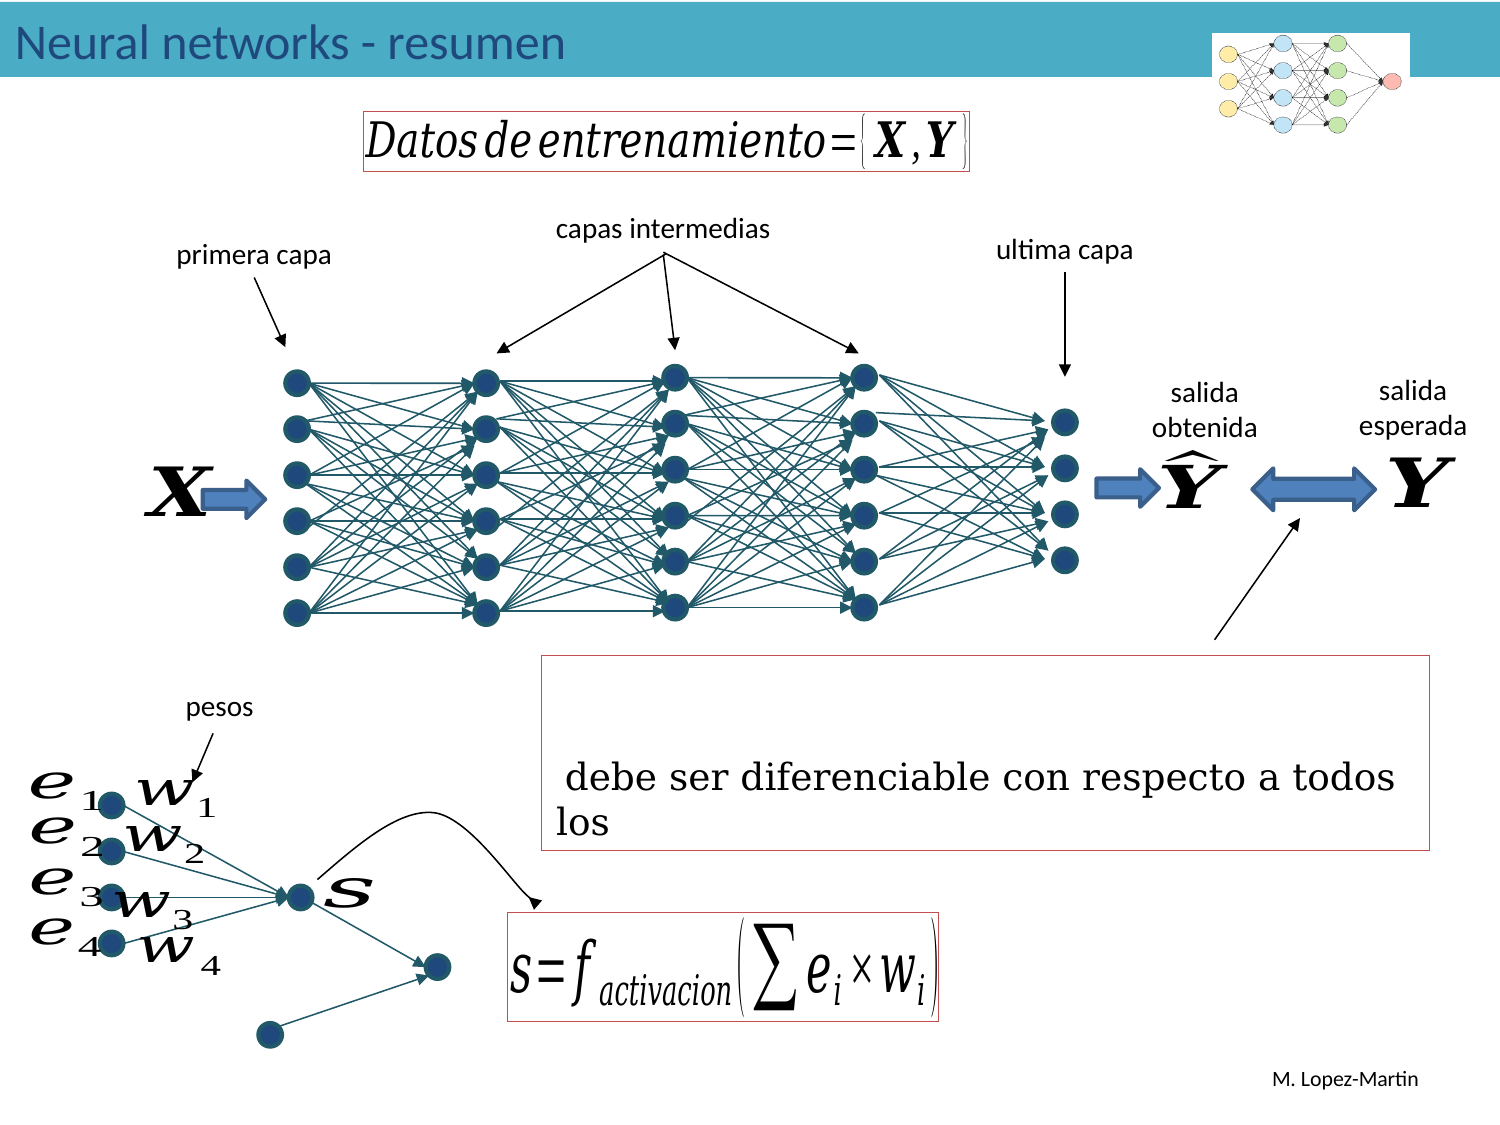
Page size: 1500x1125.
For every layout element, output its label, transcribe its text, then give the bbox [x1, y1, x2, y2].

text_box [1053, 454, 1079, 483]
text_box Neural networks - resumen [0, 1, 1500, 77]
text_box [499, 443, 666, 480]
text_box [123, 805, 290, 851]
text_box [499, 380, 666, 386]
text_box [308, 445, 475, 482]
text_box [123, 851, 290, 896]
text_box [499, 564, 666, 612]
text_box [200, 478, 268, 521]
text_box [686, 561, 853, 608]
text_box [686, 440, 853, 477]
text_box [477, 599, 498, 627]
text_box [496, 253, 659, 354]
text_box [253, 278, 286, 348]
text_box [308, 383, 475, 388]
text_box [308, 529, 479, 571]
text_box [311, 902, 426, 968]
text_box [316, 811, 543, 910]
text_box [686, 377, 853, 383]
text_box [283, 461, 300, 490]
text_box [879, 475, 1049, 521]
text_box [864, 501, 870, 530]
text_box [661, 363, 689, 392]
text_box M. Lopez-Martin [1257, 1057, 1435, 1098]
text_box [293, 883, 315, 912]
text_box [429, 953, 452, 981]
text_box salida esperada [1343, 363, 1483, 449]
text_box [472, 369, 499, 398]
text_box [256, 1020, 285, 1049]
text_box primera capa [161, 227, 347, 278]
text_box [864, 409, 872, 438]
text_box salida obtenida [1136, 365, 1273, 451]
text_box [499, 481, 670, 527]
text_box [283, 599, 307, 627]
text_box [686, 477, 857, 523]
text_box [97, 929, 124, 958]
text_box [486, 415, 491, 444]
text_box [486, 461, 491, 490]
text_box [123, 898, 290, 944]
text_box [283, 369, 311, 398]
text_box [308, 483, 479, 528]
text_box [663, 252, 859, 354]
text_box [192, 733, 214, 783]
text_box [879, 437, 1045, 474]
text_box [875, 412, 1046, 421]
text_box [283, 507, 299, 536]
text_box [97, 883, 118, 912]
text_box [855, 593, 877, 622]
text_box [850, 363, 877, 392]
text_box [499, 527, 670, 569]
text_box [879, 521, 1049, 561]
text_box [1214, 517, 1301, 640]
text_box [97, 837, 118, 866]
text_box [879, 558, 1045, 606]
text_box [486, 553, 491, 582]
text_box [879, 374, 1049, 414]
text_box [686, 385, 857, 444]
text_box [879, 420, 1049, 428]
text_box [686, 523, 857, 566]
text_box [97, 791, 126, 820]
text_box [308, 566, 475, 614]
text_box [1054, 500, 1079, 529]
text_box [486, 507, 490, 536]
text_box [1053, 546, 1079, 575]
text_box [278, 975, 430, 1027]
text_box ultima capa [981, 222, 1149, 273]
text_box capas intermedias [541, 202, 786, 252]
text_box [669, 593, 686, 622]
text_box [864, 547, 872, 576]
text_box [864, 455, 872, 484]
text_box [1053, 408, 1079, 437]
text_box [1094, 467, 1162, 509]
text_box [1250, 466, 1378, 513]
text_box [283, 415, 300, 444]
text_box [308, 391, 479, 450]
text_box pesos [170, 680, 269, 730]
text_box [499, 389, 670, 448]
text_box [879, 429, 1049, 440]
text_box [283, 553, 300, 582]
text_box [1212, 32, 1410, 151]
